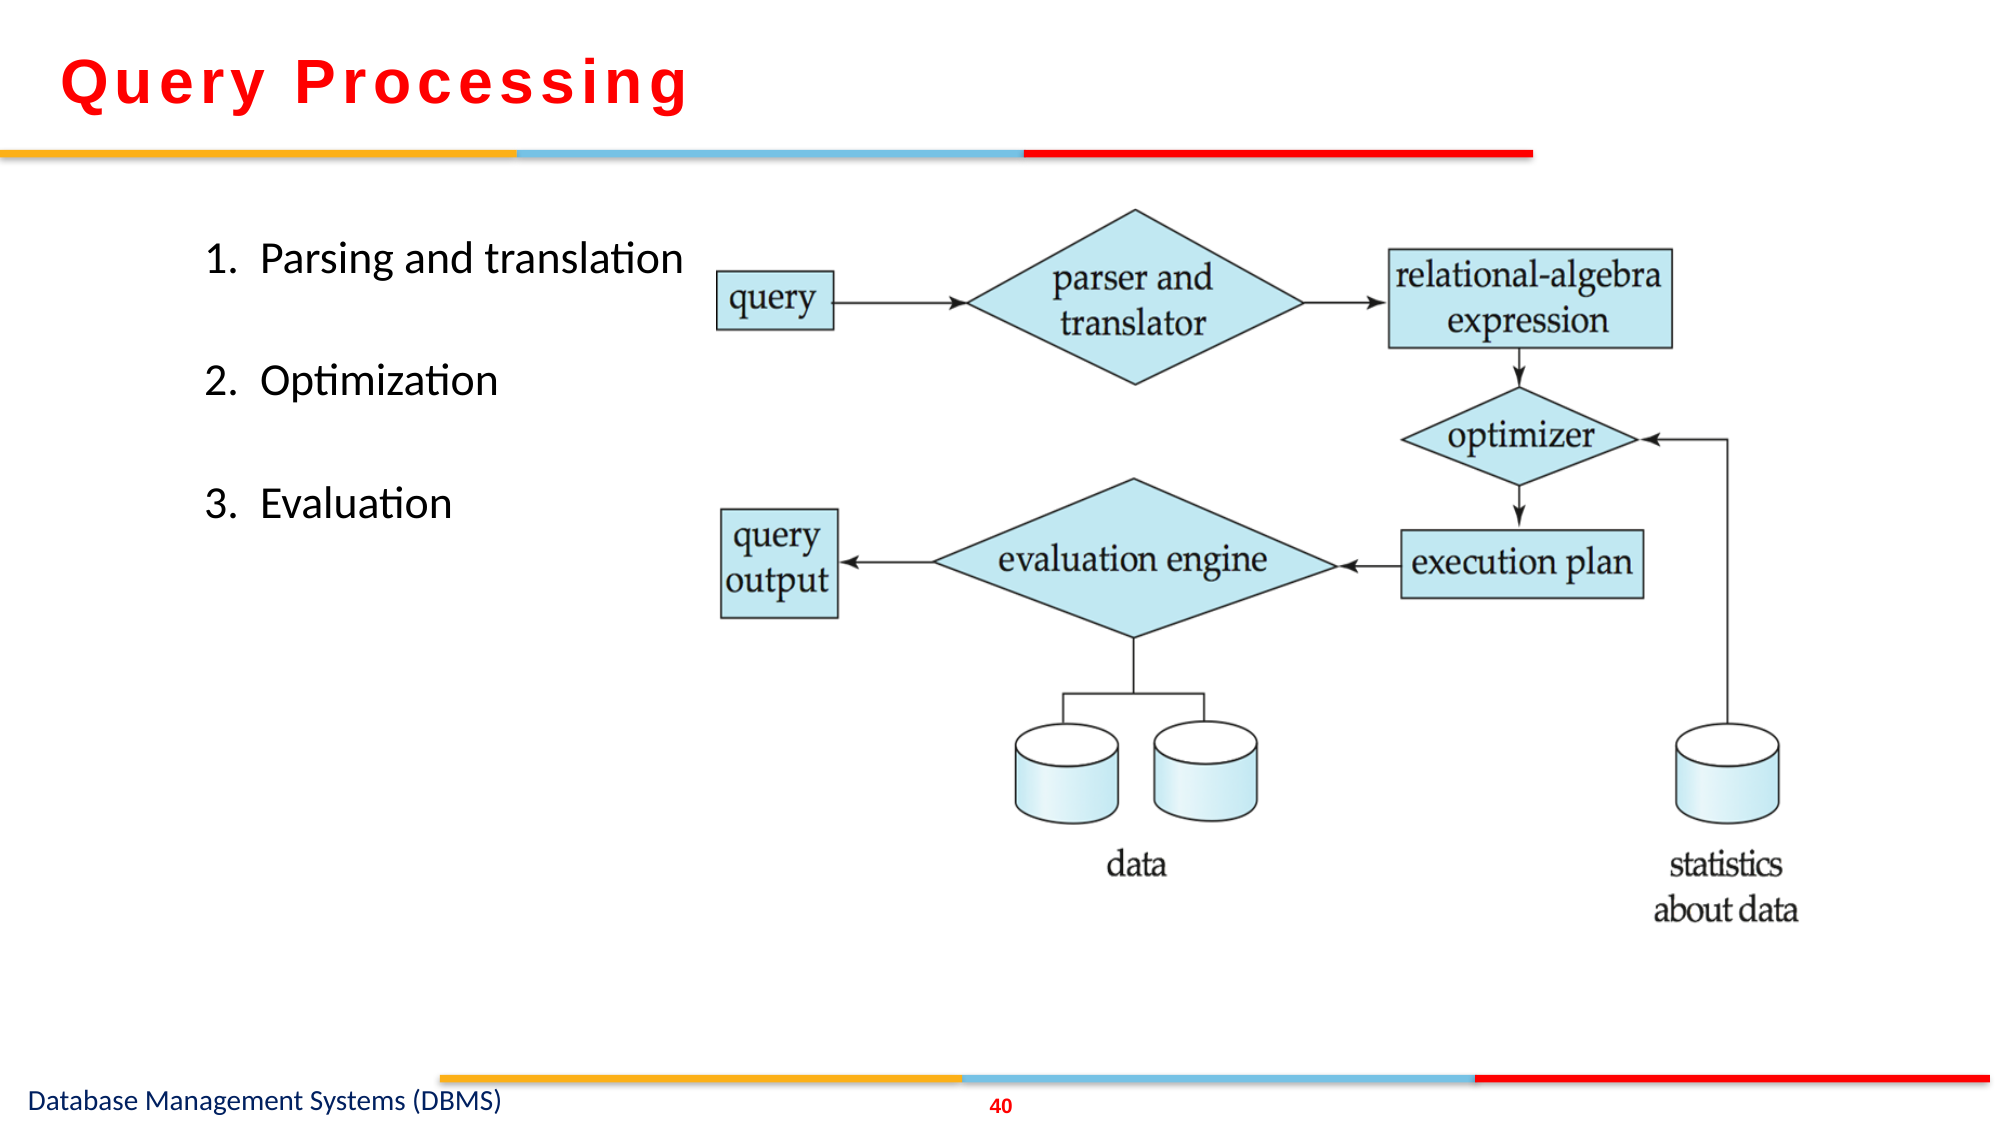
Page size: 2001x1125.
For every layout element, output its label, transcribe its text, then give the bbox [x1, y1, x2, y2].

list 1. Parsing and translation 2. Optimization 3. Evaluation [204, 164, 1920, 1065]
picture [716, 207, 1802, 932]
list Query Processing [60, 15, 1490, 143]
